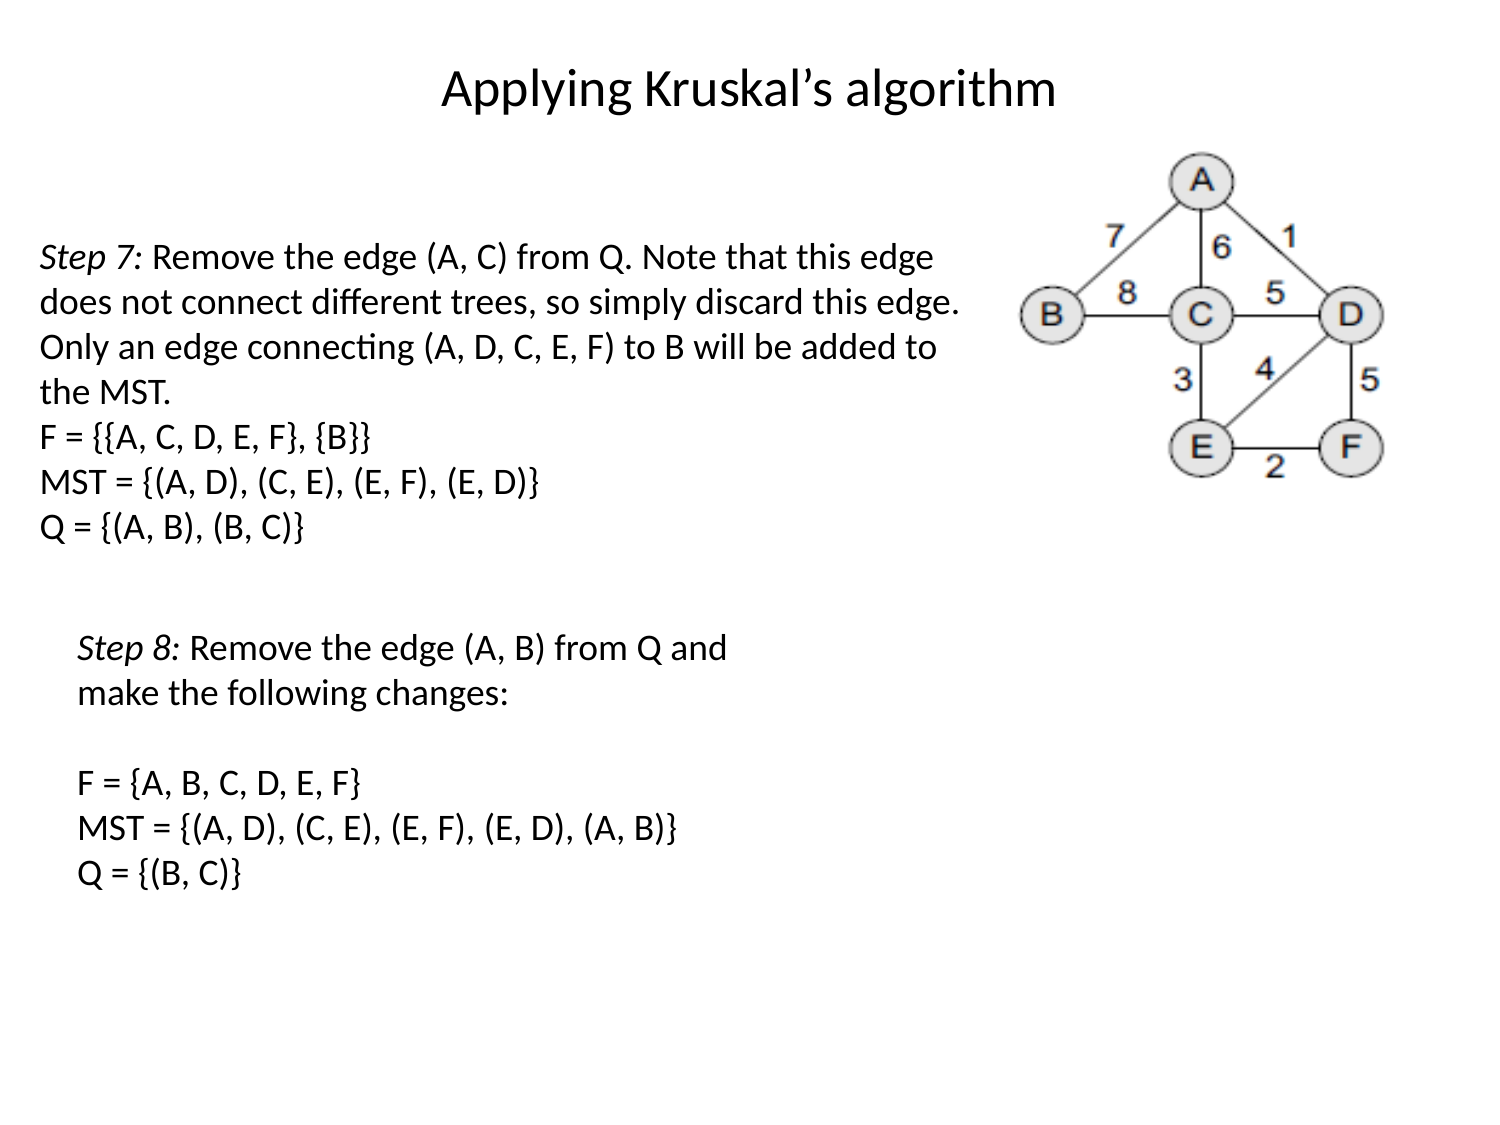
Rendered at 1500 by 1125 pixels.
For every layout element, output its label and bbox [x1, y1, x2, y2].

title [75, 45, 1425, 125]
picture [974, 124, 1438, 501]
text_box [24, 224, 1000, 555]
text_box [62, 615, 813, 946]
